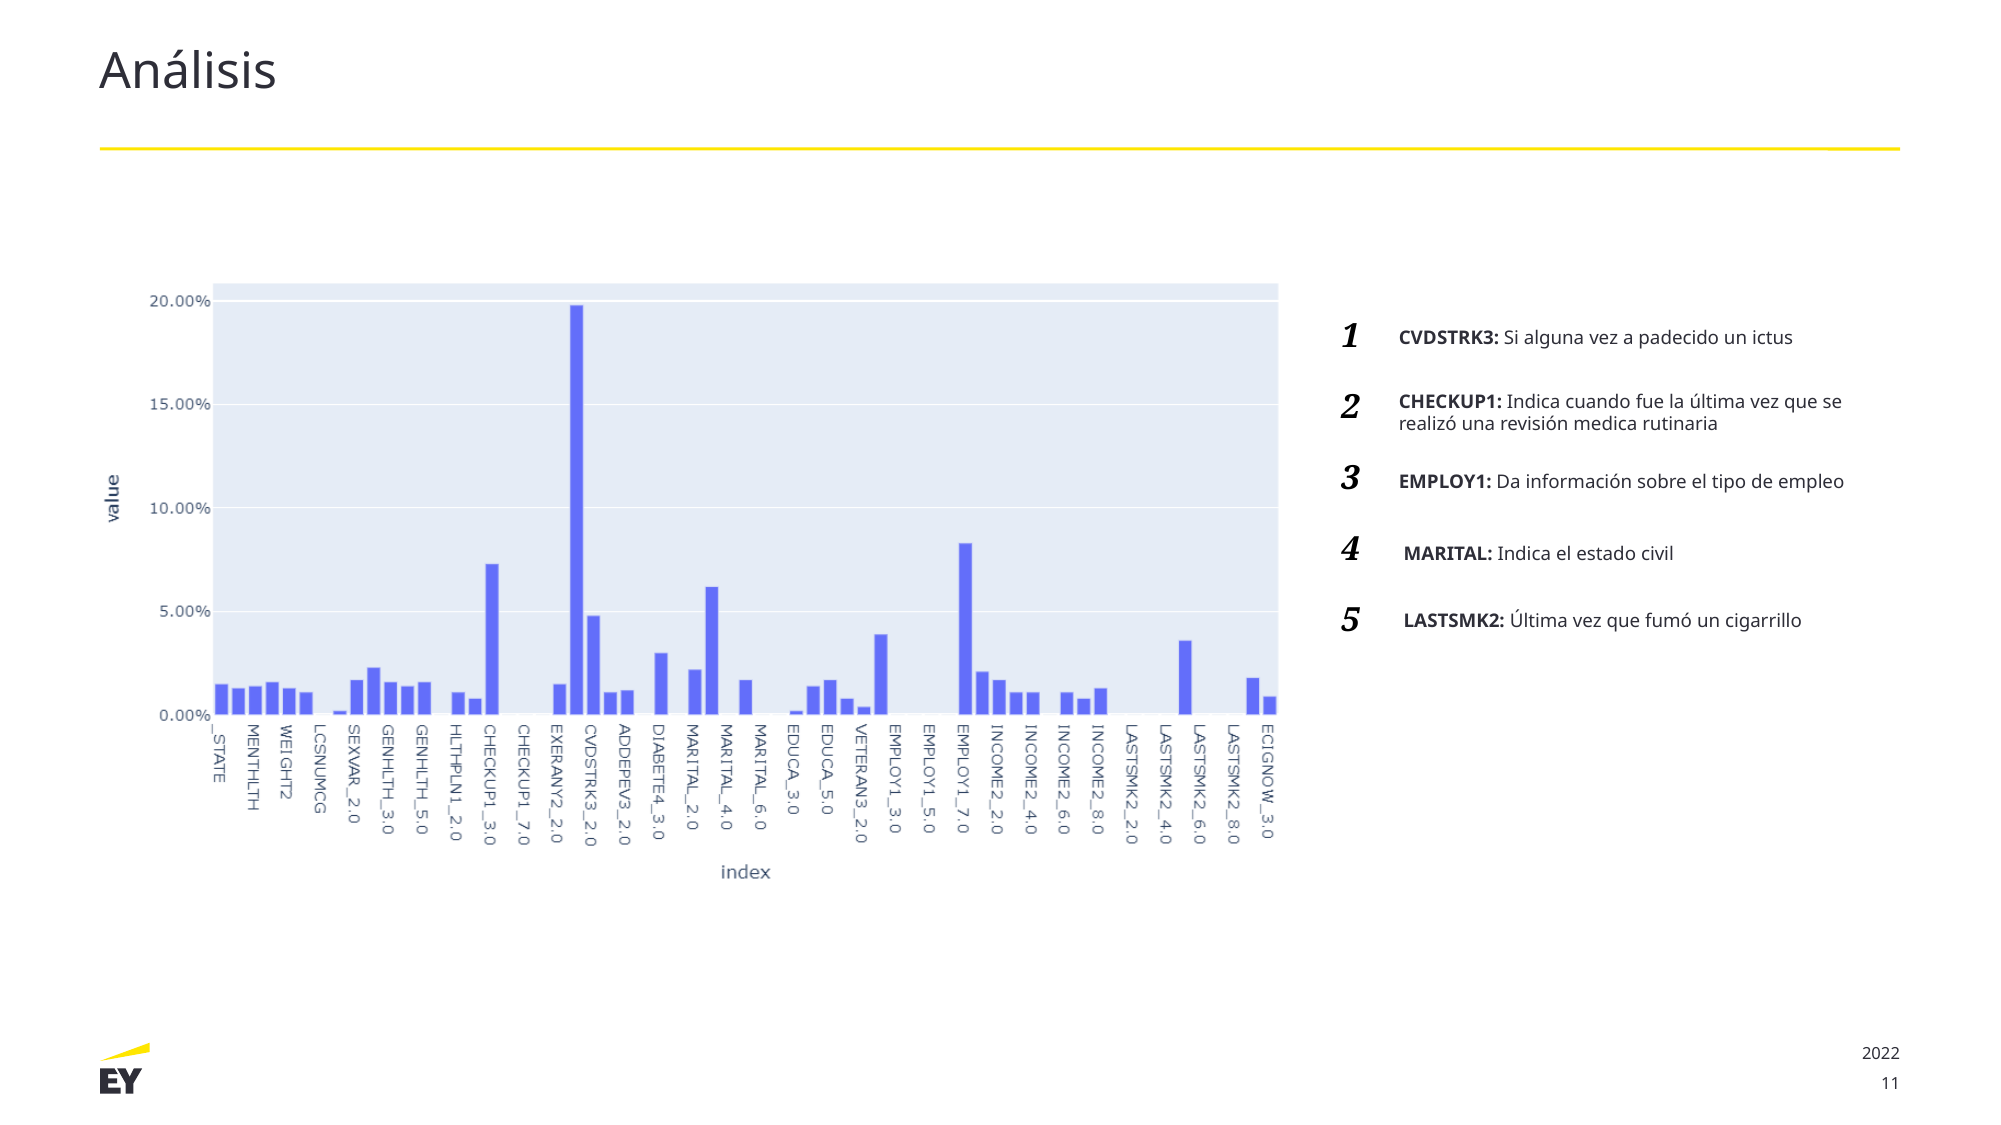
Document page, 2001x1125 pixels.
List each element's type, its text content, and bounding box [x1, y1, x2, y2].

slide_number 11 [1791, 1065, 1900, 1096]
text_box EMPLOY1: Da información sobre el tipo de empleo [1397, 468, 1848, 502]
text_box MARITAL: Indica el estado civil [1402, 539, 1853, 574]
picture [99, 198, 1297, 896]
text_box CVDSTRK3: Si alguna vez a padecido un ictus [1397, 324, 1848, 359]
text_box 5 [1316, 598, 1385, 639]
text_box 2 [1316, 385, 1385, 426]
text_box LASTSMK2: Última vez que fumó un cigarrillo [1402, 607, 1813, 651]
slide_number 2022 [1513, 1036, 1900, 1066]
text_box 3 [1316, 456, 1385, 497]
title Análisis [99, 48, 1900, 146]
text_box 4 [1316, 527, 1385, 568]
text_box CHECKUP1: Indica cuando fue la última vez que se realizó una revisión medica rutinaria [1397, 387, 1848, 442]
text_box 1 [1316, 314, 1385, 355]
